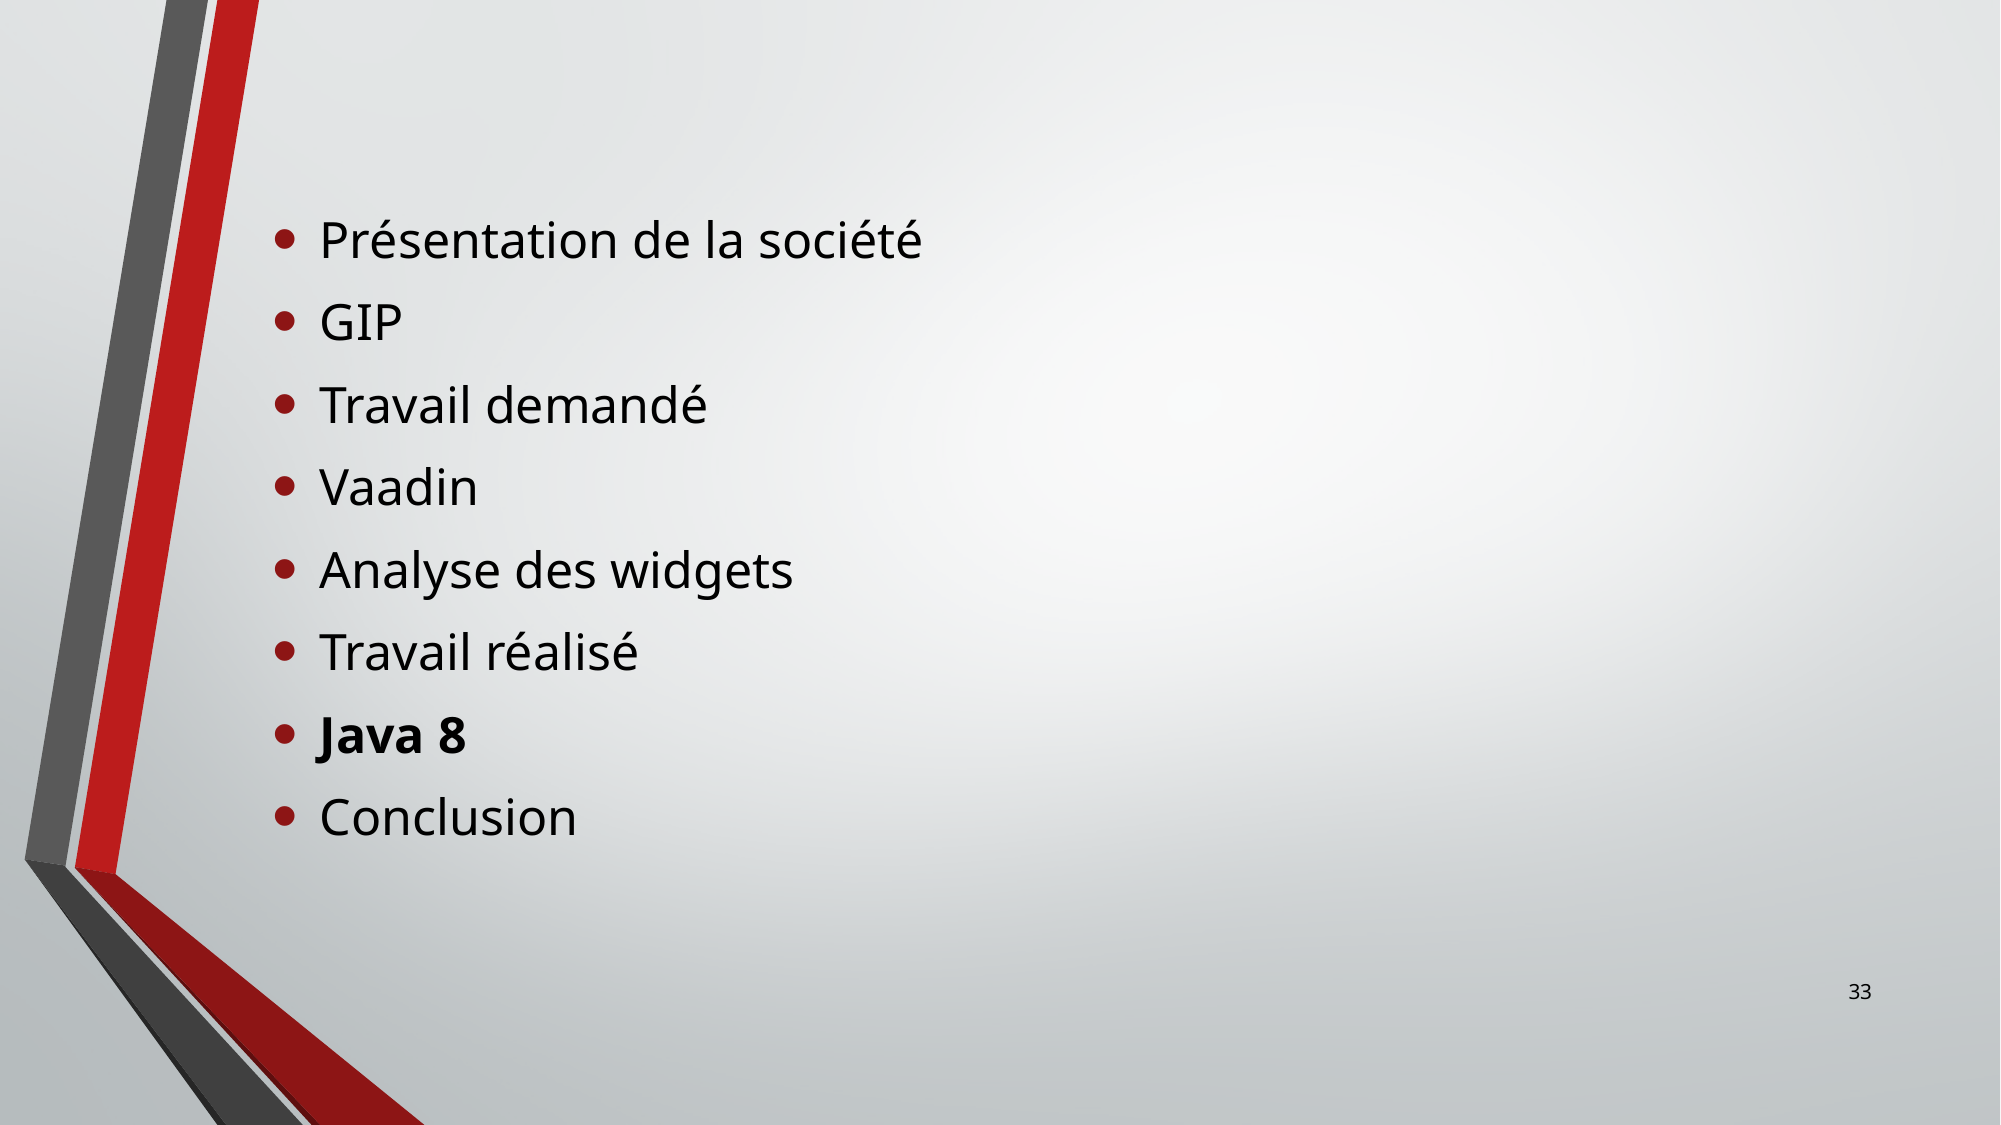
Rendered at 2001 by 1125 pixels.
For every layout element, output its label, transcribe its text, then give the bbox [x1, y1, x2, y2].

list Présentation de la société GIP Travail demandé Vaadin Analyse des widgets Travail réalisé Java 8 Conclusion [257, 173, 1983, 881]
slide_number 33 [1796, 962, 1887, 1023]
